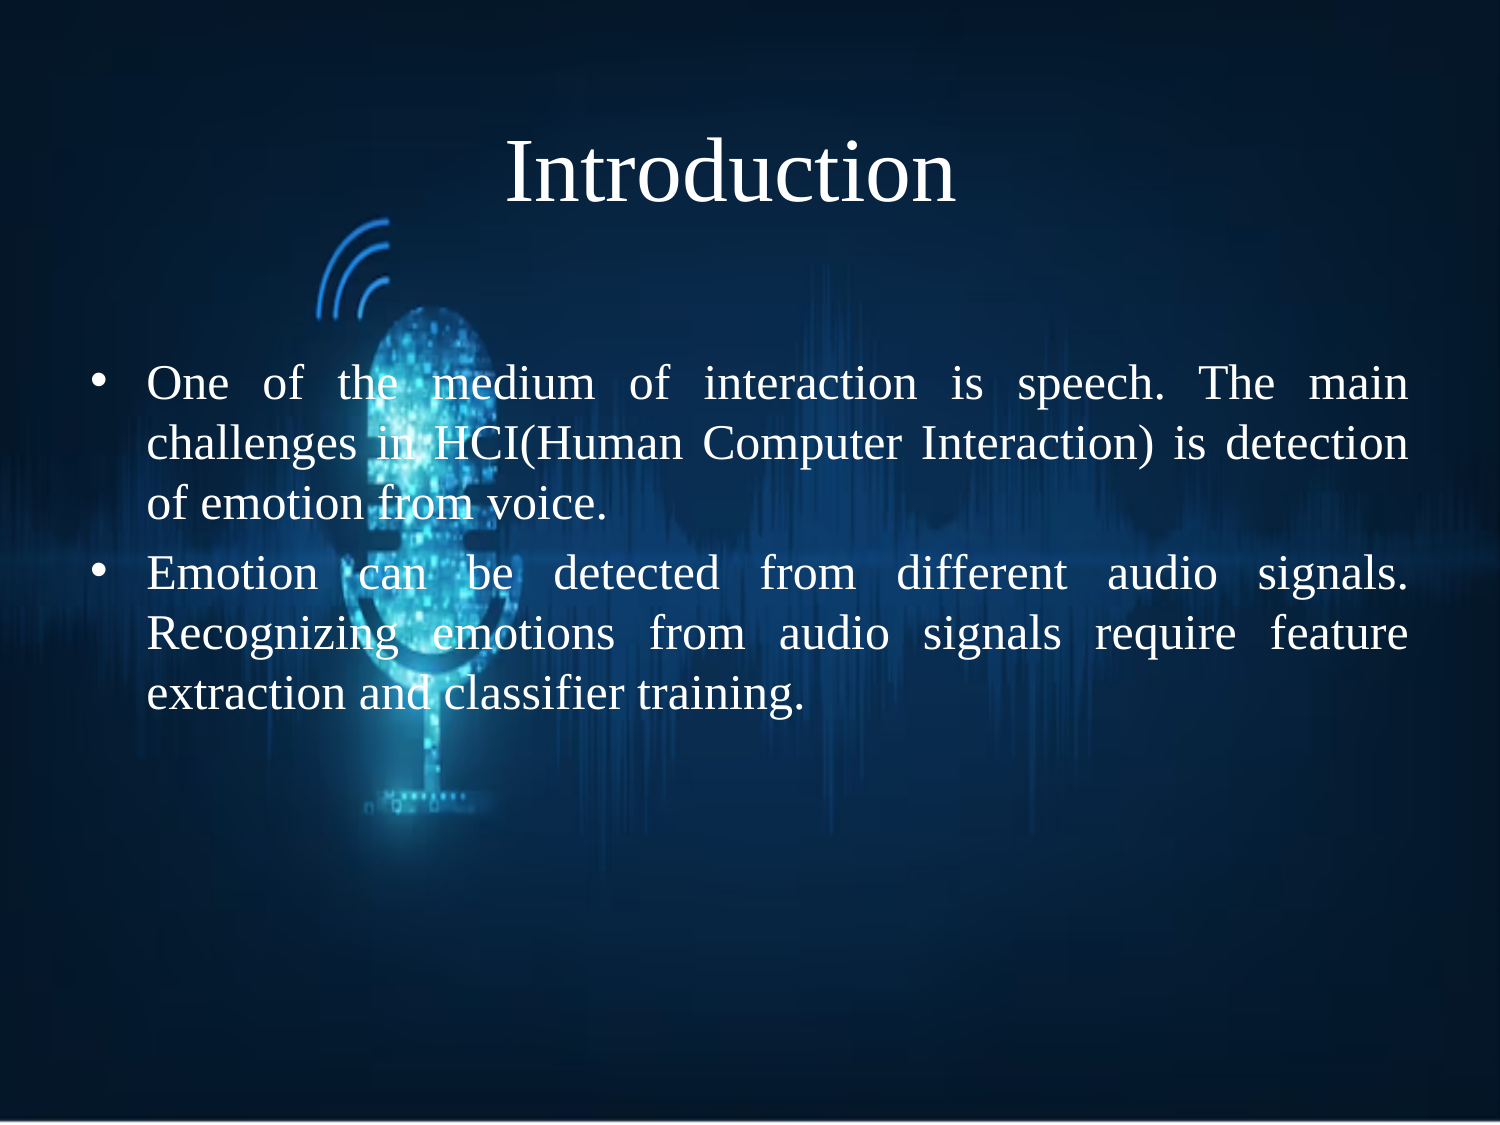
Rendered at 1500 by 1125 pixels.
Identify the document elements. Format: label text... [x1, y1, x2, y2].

picture [0, 0, 1500, 1125]
list One of the medium of interaction is speech. The main challenges in HCI(Human Computer Interaction) is detection of emotion from voice. Emotion can be detected from different audio signals. Recognizing emotions from audio signals require feature extraction and classifier training. [75, 341, 1425, 963]
title Introduction [50, 87, 1413, 243]
